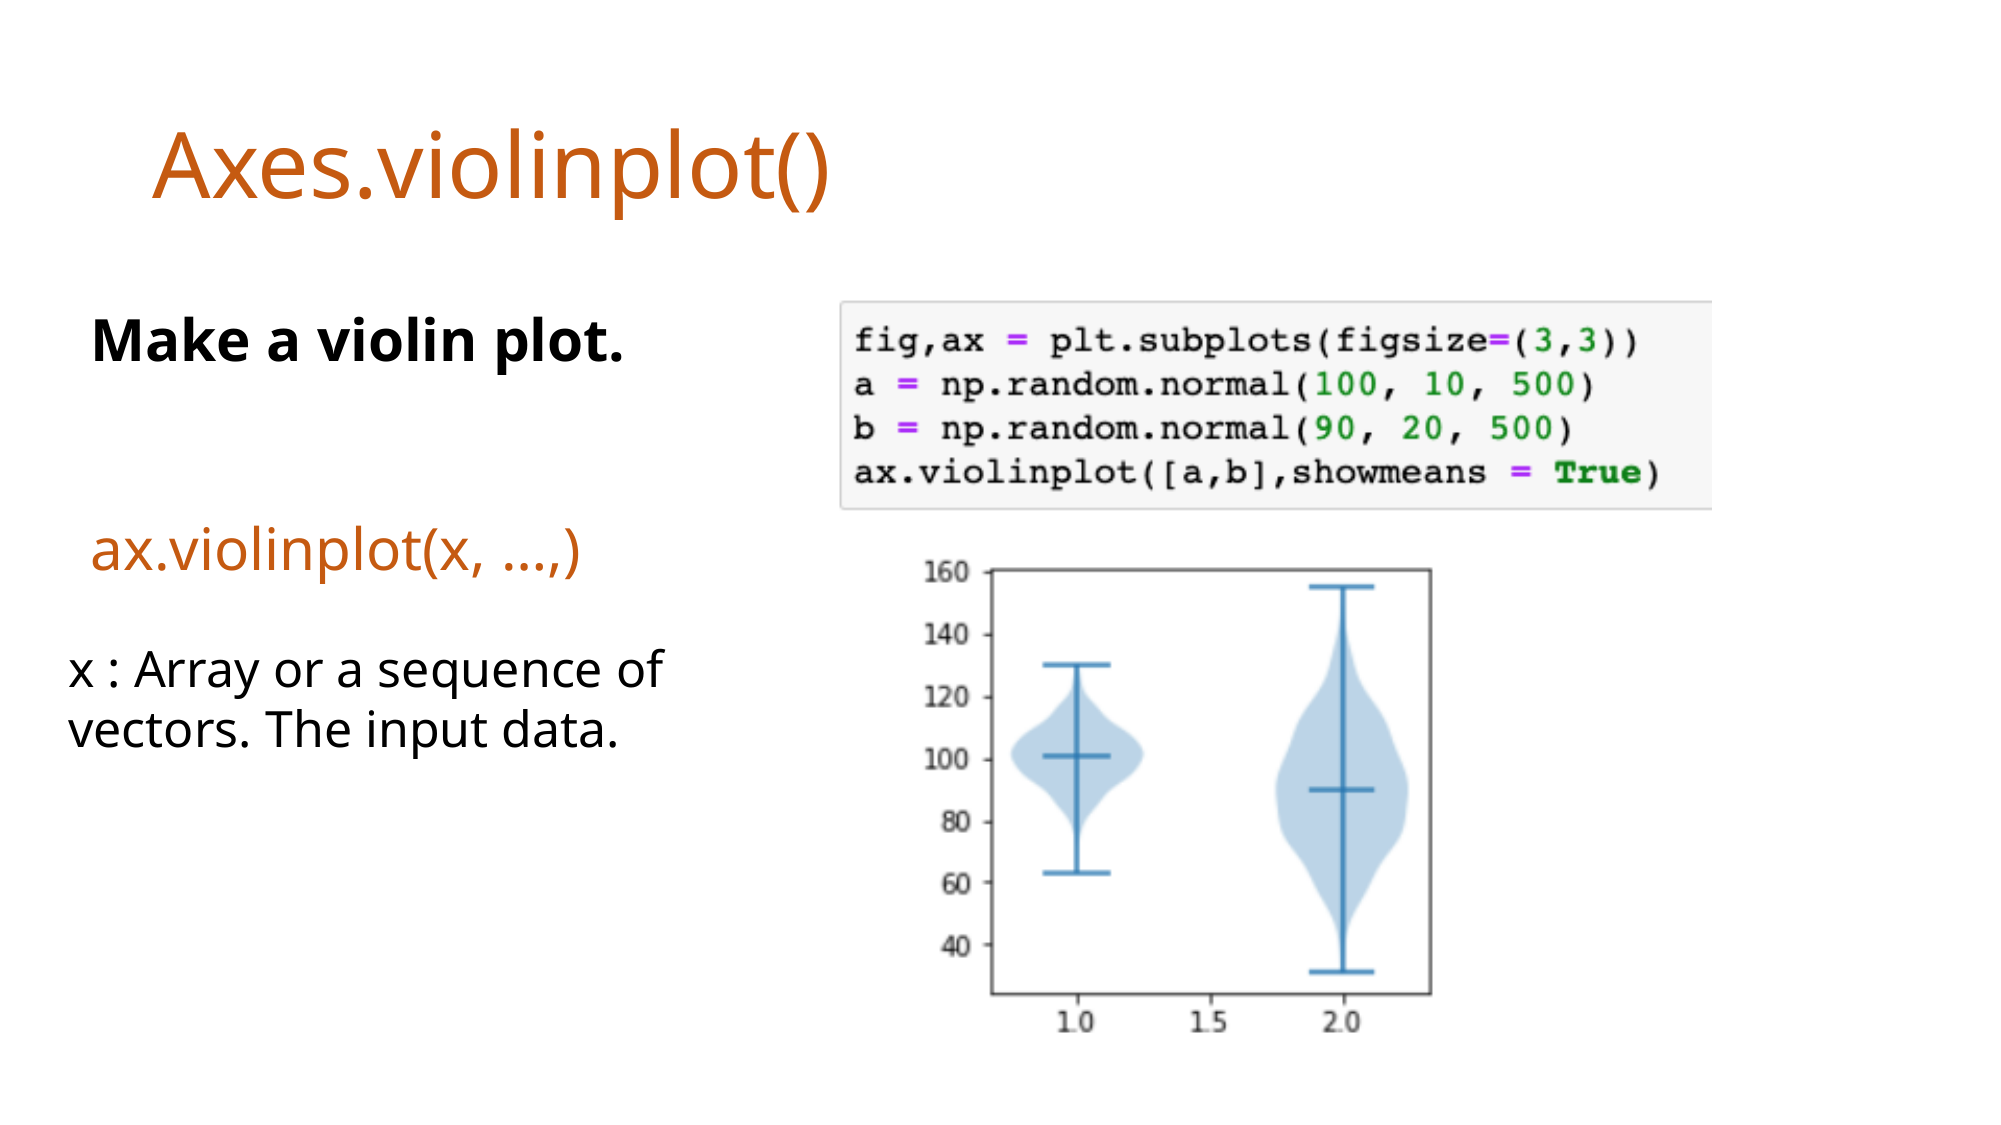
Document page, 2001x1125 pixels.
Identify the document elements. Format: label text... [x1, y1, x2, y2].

picture [838, 295, 1712, 521]
text_box x : Array or a sequence of vectors. The input data. [53, 630, 772, 765]
title Axes.violinplot() [137, 59, 1863, 278]
picture [905, 539, 1485, 1060]
text_box Make a violin plot. ax.violinplot(x, …,) [75, 295, 1600, 660]
